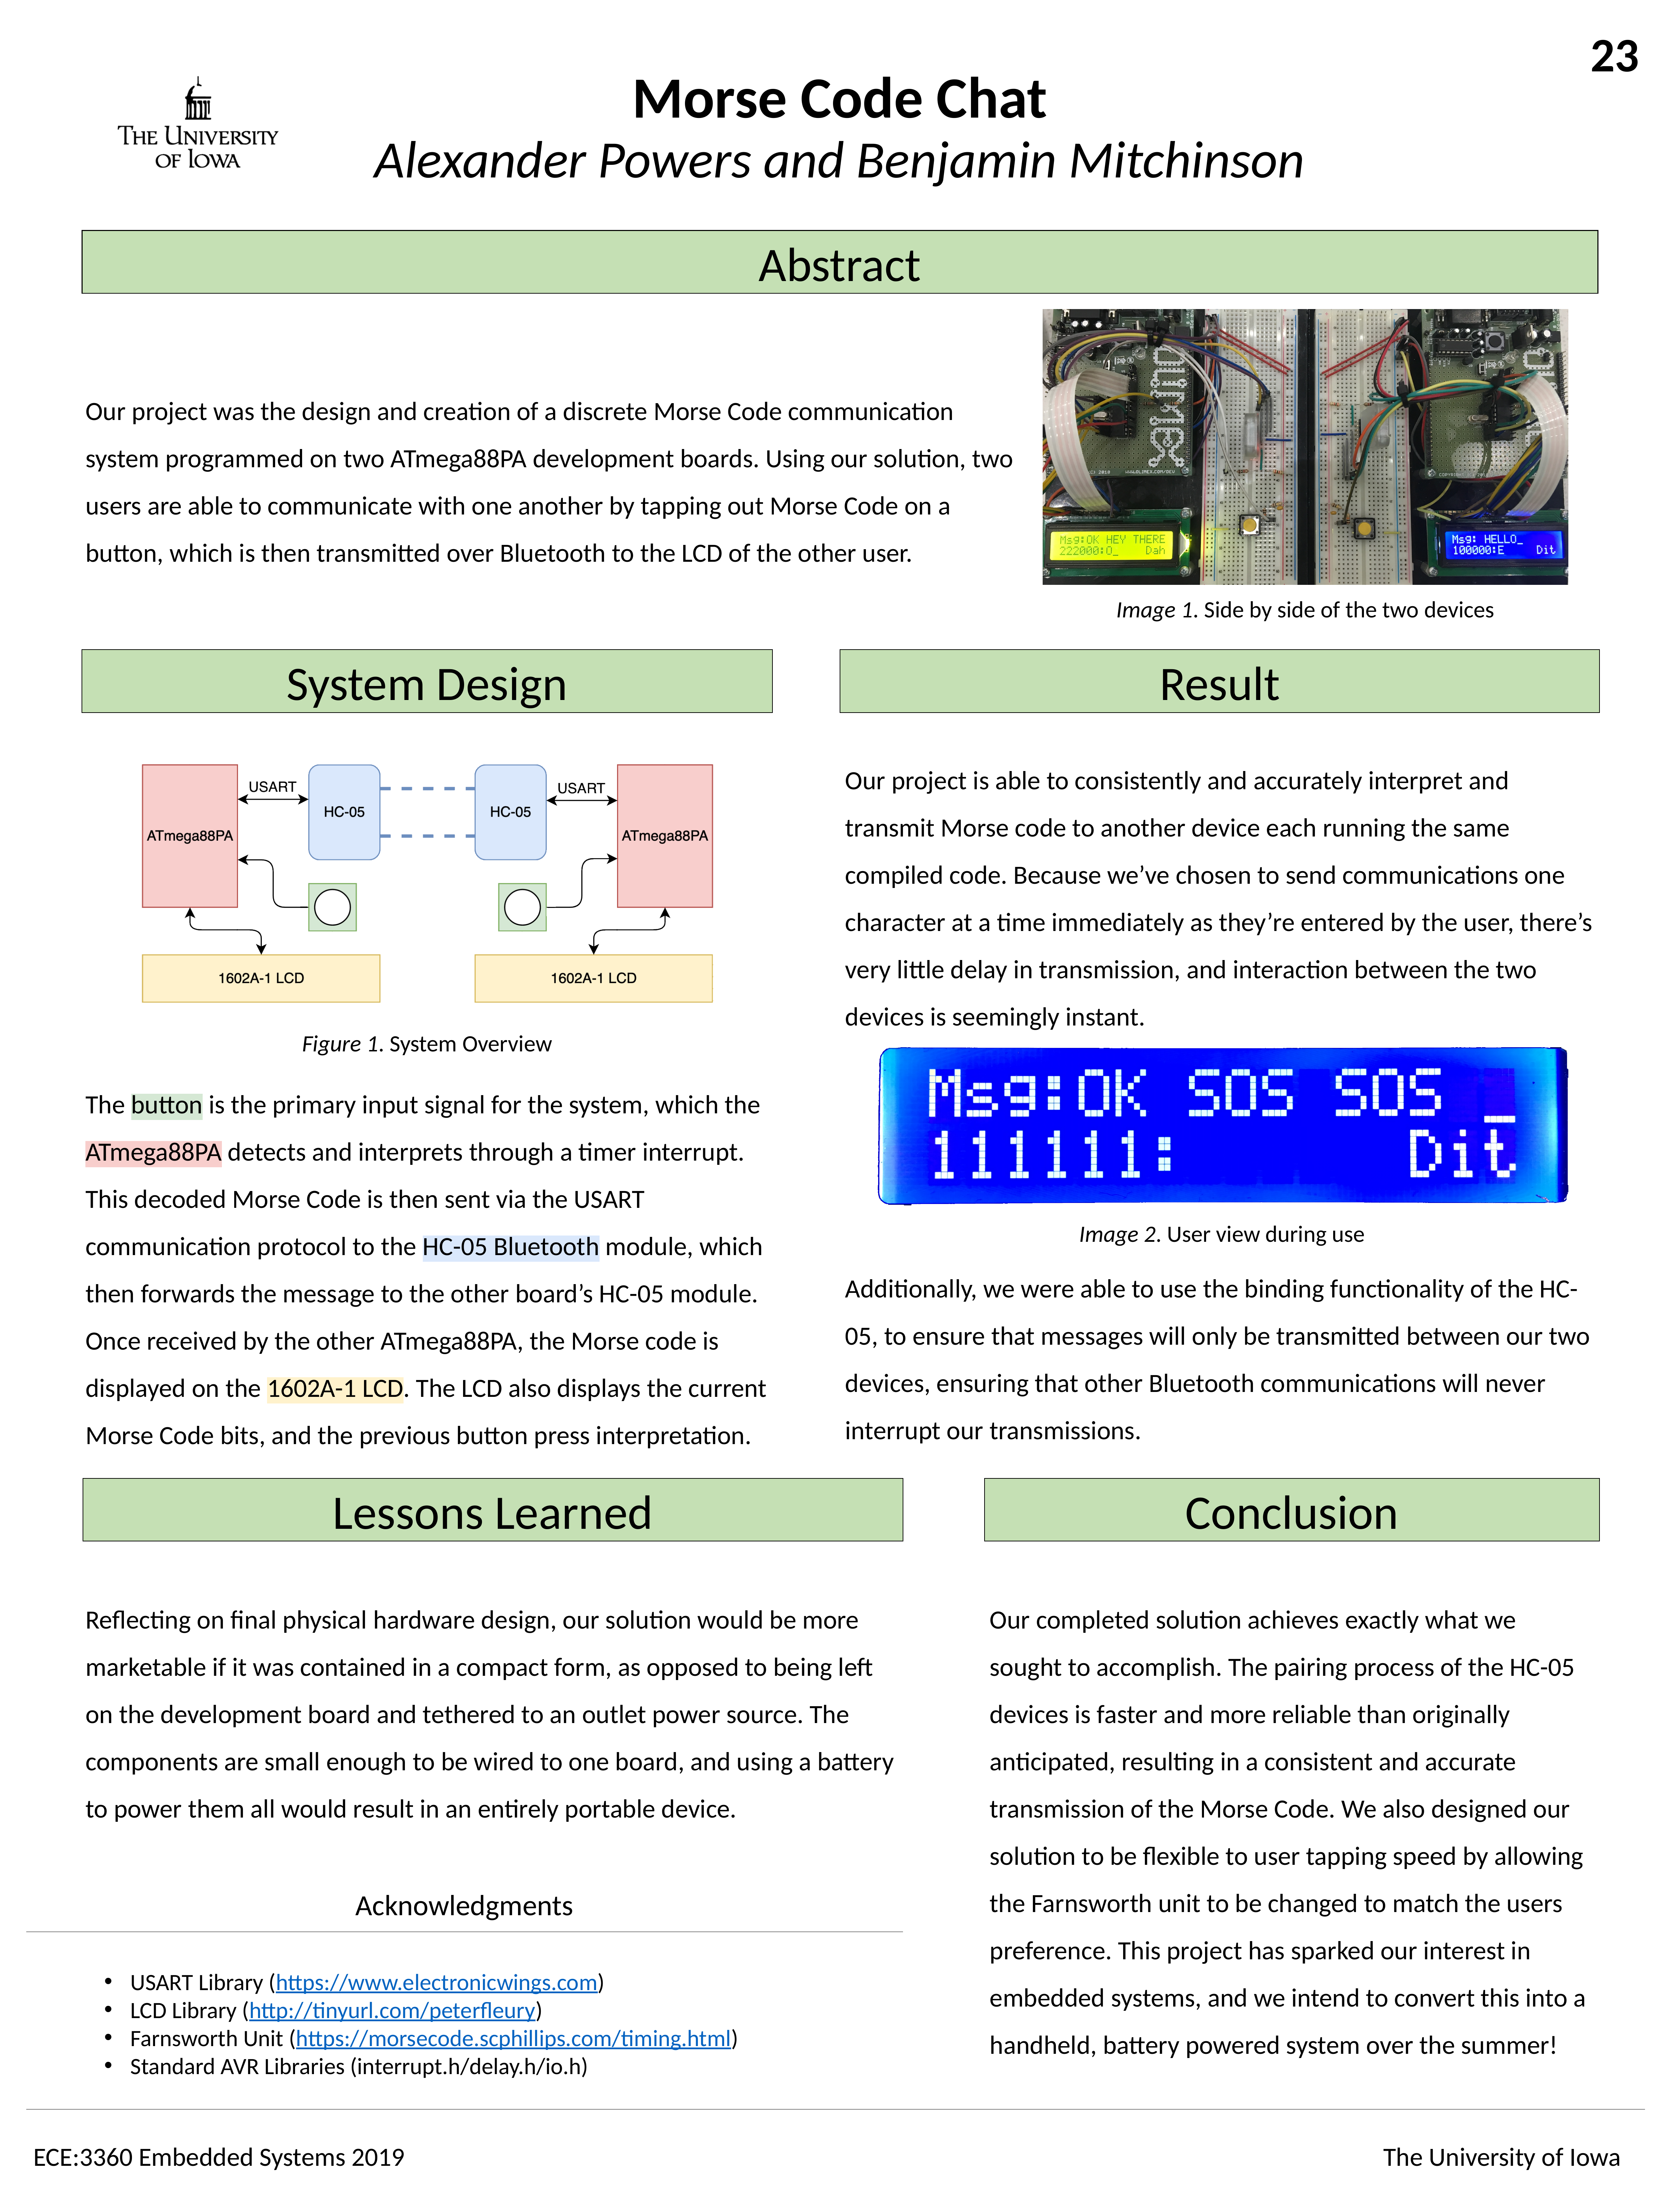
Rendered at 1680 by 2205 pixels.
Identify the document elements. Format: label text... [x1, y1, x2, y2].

text_box The button is the primary input signal for the system, which the ATmega88PA detects and interprets through a timer interrupt. This decoded Morse Code is then sent via the USART communication protocol to the HC-05 Bluetooth module, which then forwards the message to the other board’s HC-05 module. Once received by the other ATmega88PA, the Morse code is displayed on the 1602A-1 LCD. The LCD also displays the current Morse Code bits, and the previous button press interpretation. [80, 1069, 773, 1452]
text_box Image 1. Side by side of the two devices [1043, 592, 1568, 625]
picture [1043, 309, 1568, 585]
text_box Our project is able to consistently and accurately interpret and transmit Morse code to another device each running the same compiled code. Because we’ve chosen to send communications one character at a time immediately as they’re entered by the user, there’s very little delay in transmission, and interaction between the two devices is seemingly instant. [840, 745, 1600, 1034]
text_box ECE:3360 Embedded Systems 2019 [28, 2137, 411, 2174]
text_box USART Library (https://www.electronicwings.com) LCD Library (http://tinyurl.com/peterfleury) Farnsworth Unit (https://morsecode.scphillips.com/timing.html) Standard AVR Libraries (interrupt.h/delay.h/io.h) [99, 1964, 900, 2081]
picture [878, 1047, 1568, 1205]
text_box Our project was the design and creation of a discrete Morse Code communication system programmed on two ATmega88PA development boards. Using our solution, two users are able to communicate with one another by tapping out Morse Code on a button, which is then transmitted over Bluetooth to the LCD of the other user. [80, 376, 1020, 570]
text_box Figure 1. System Overview [138, 1026, 717, 1059]
text_box Result [840, 649, 1600, 713]
text_box Image 2. User view during use [876, 1216, 1568, 1250]
text_box Lessons Learned [83, 1478, 903, 1541]
text_box 23 [1585, 21, 1645, 84]
text_box Acknowledgments [26, 1883, 903, 1924]
text_box Abstract [82, 230, 1598, 294]
picture [138, 762, 717, 1007]
text_box The University of Iowa [1378, 2137, 1626, 2174]
picture [113, 73, 281, 173]
text_box Additionally, we were able to use the binding functionality of the HC-05, to ensure that messages will only be transmitted between our two devices, ensuring that other Bluetooth communications will never interrupt our transmissions. [840, 1253, 1600, 1447]
text_box System Design [82, 649, 773, 713]
text_box Alexander Powers and Benjamin Mitchinson [369, 122, 1311, 191]
text_box Reflecting on final physical hardware design, our solution would be more marketable if it was contained in a compact form, as opposed to being left on the development board and tethered to an outlet power source. The components are small enough to be wired to one board, and using a battery to power them all would result in an entirely portable device. [80, 1584, 900, 1826]
text_box Conclusion [984, 1478, 1600, 1541]
text_box Morse Code Chat [627, 57, 1053, 122]
text_box Our completed solution achieves exactly what we sought to accomplish. The pairing process of the HC-05 devices is faster and more reliable than originally anticipated, resulting in a consistent and accurate transmission of the Morse Code. We also designed our solution to be flexible to user tapping speed by allowing the Farnsworth unit to be changed to match the users preference. This project has sparked our interest in embedded systems, and we intend to convert this into a handheld, battery powered system over the summer! [984, 1584, 1598, 2062]
